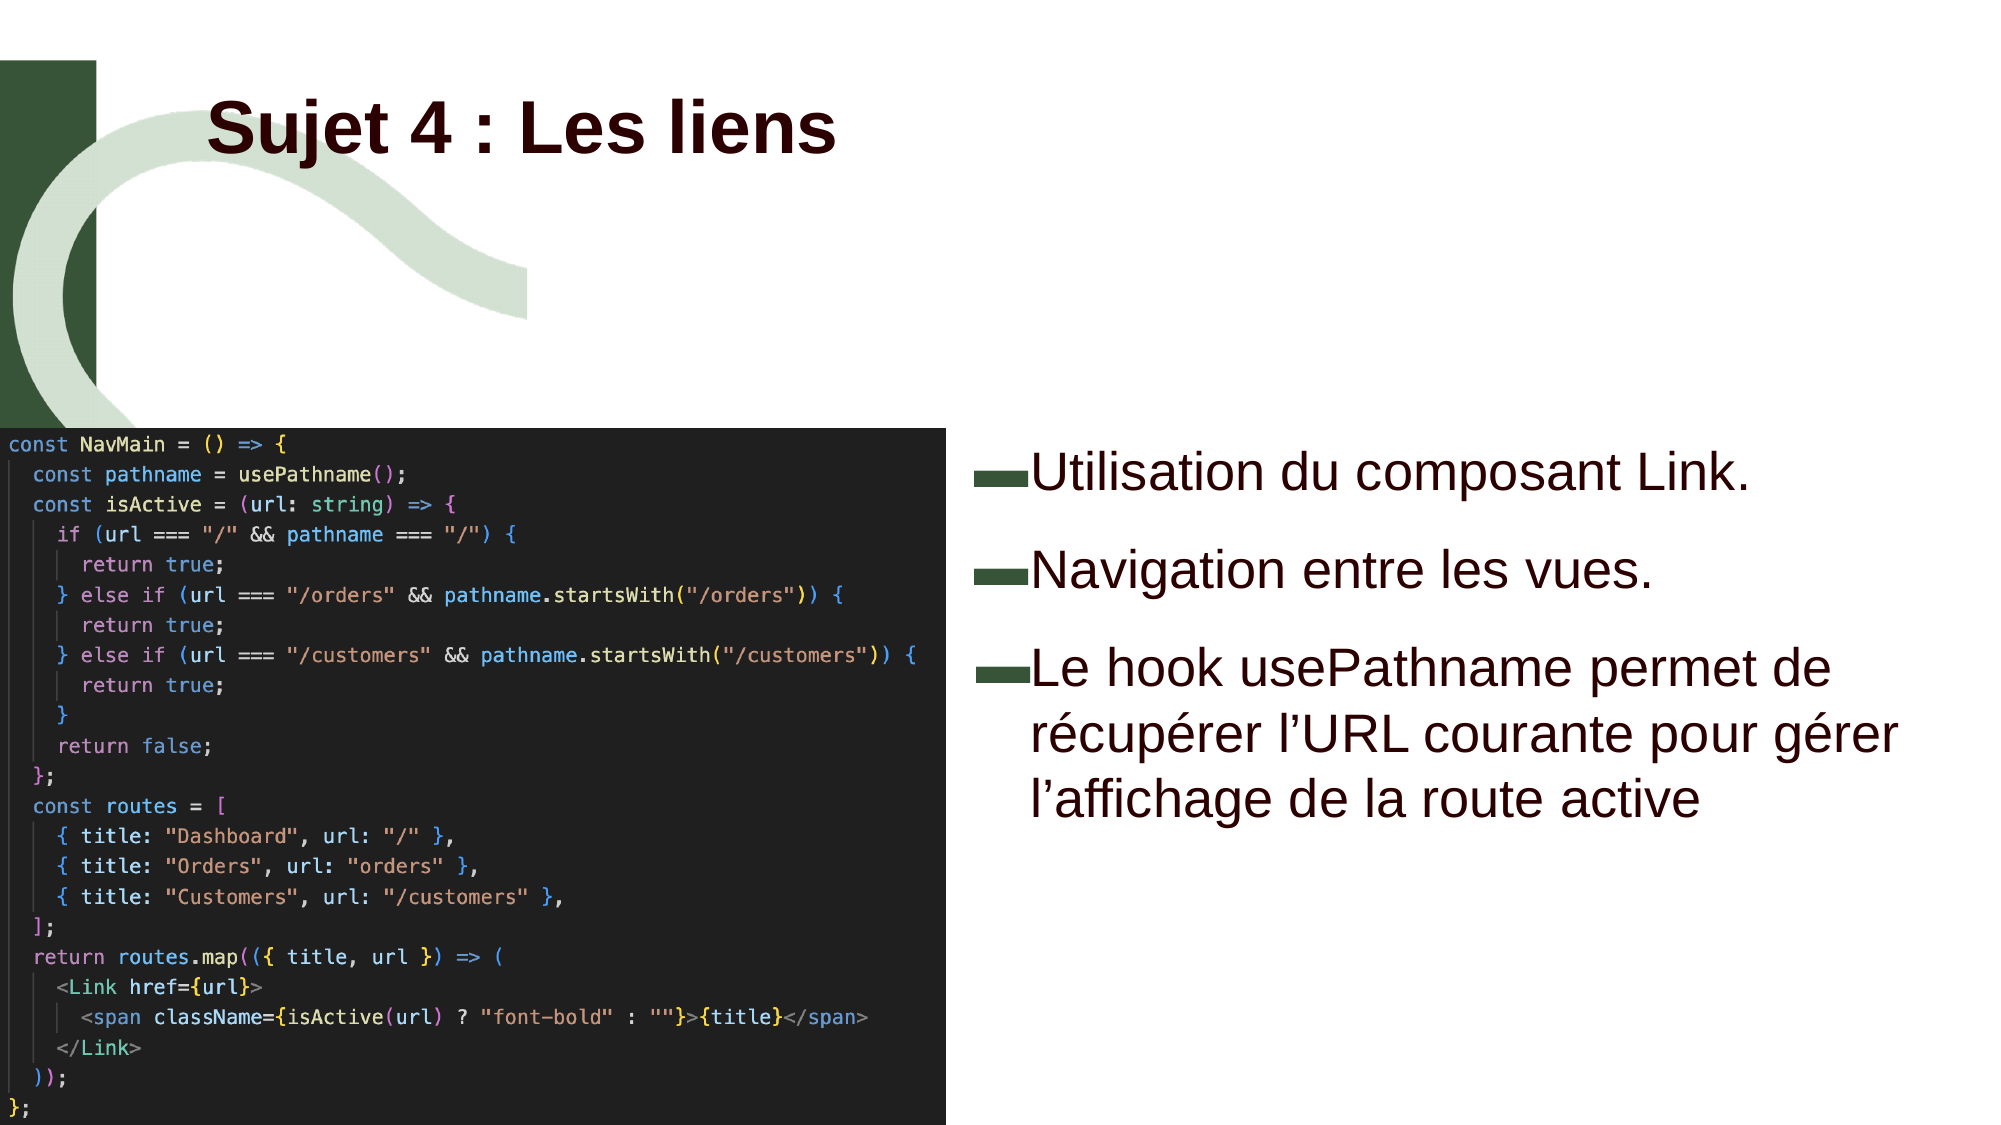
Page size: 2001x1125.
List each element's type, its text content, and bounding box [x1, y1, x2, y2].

list Utilisation du composant Link. Navigation entre les vues. Le hook usePathname permet de récupérer l’URL courante pour gérer l’affichage de la route active [959, 428, 1931, 1125]
picture [0, 9, 946, 1125]
title Sujet 4 : Les liens [206, 60, 1794, 284]
